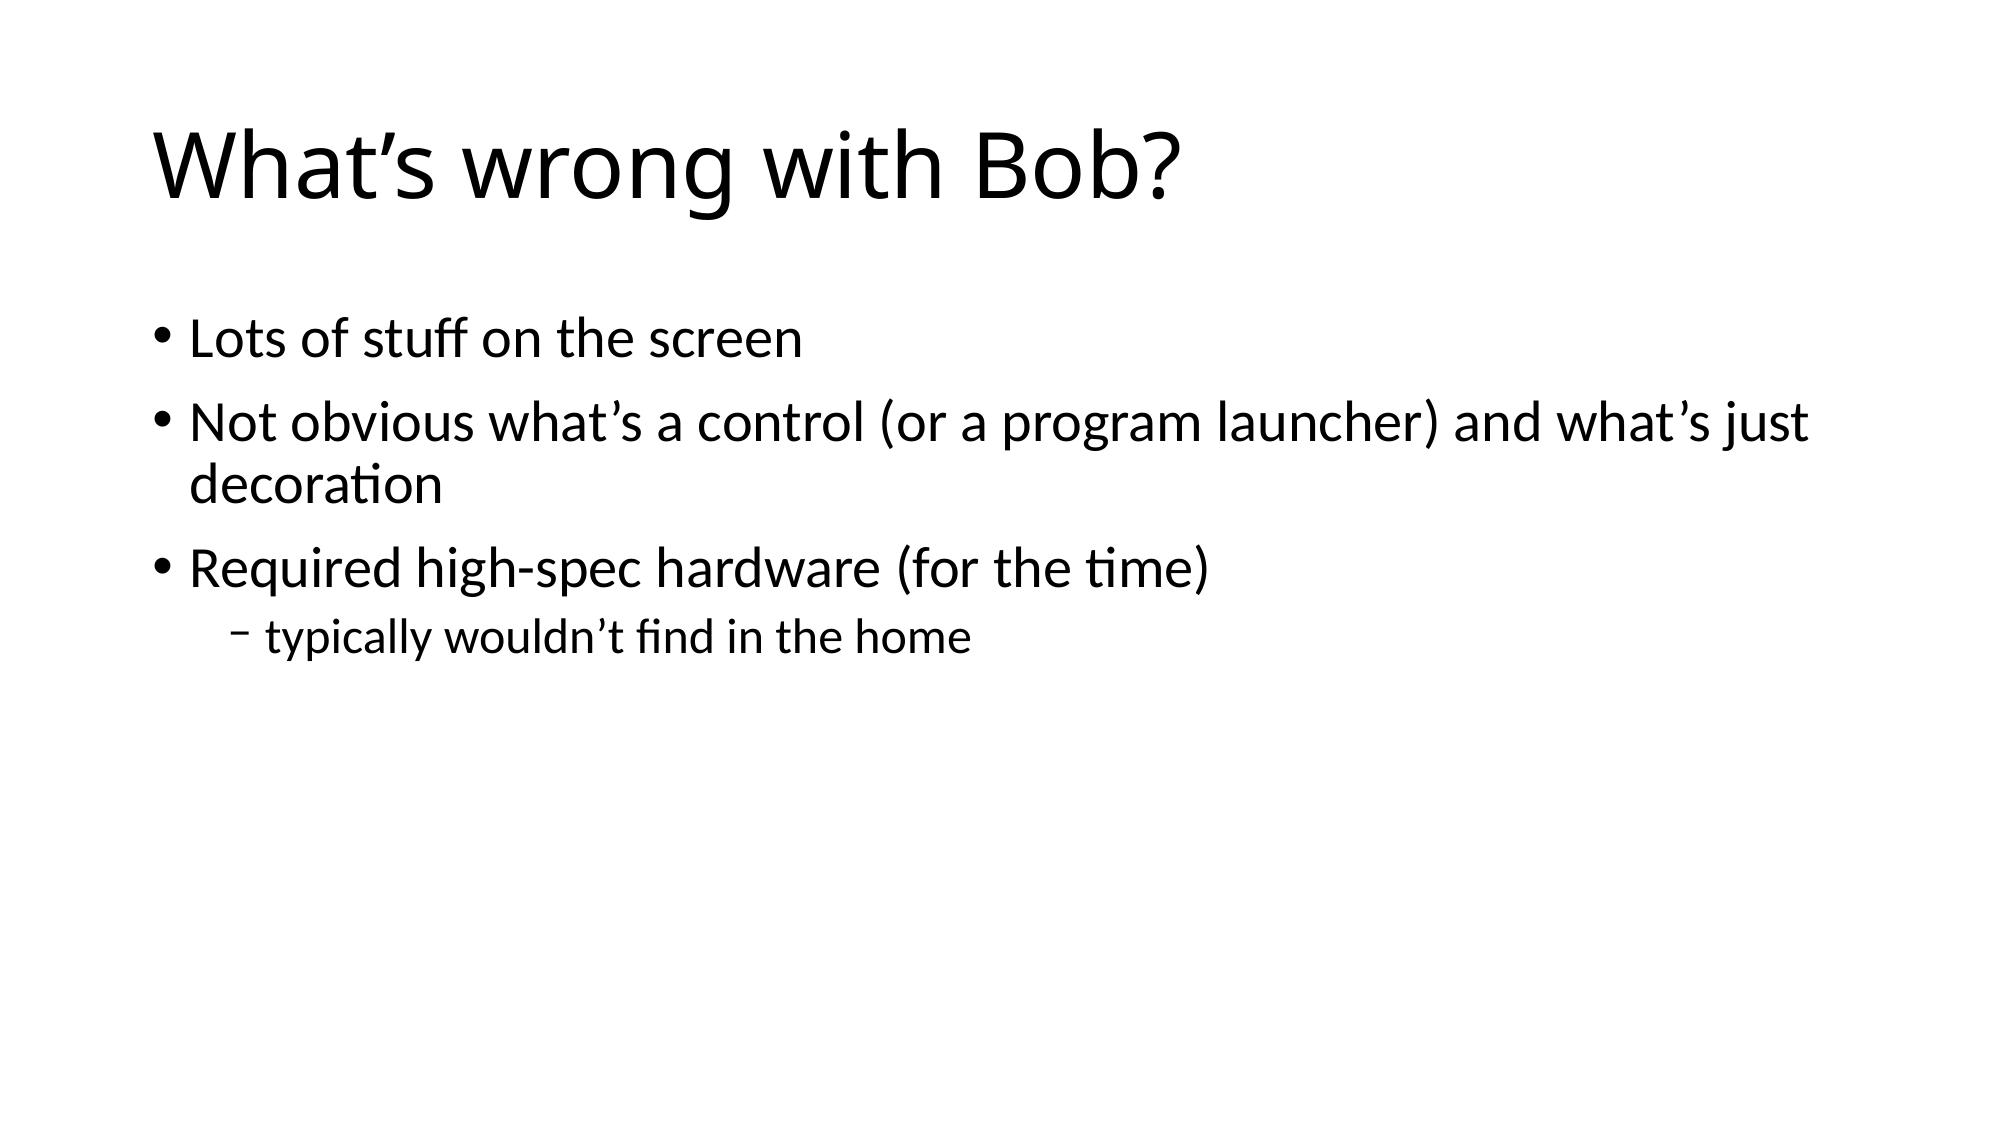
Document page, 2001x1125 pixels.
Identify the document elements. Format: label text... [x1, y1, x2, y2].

list Lots of stuff on the screen Not obvious what’s a control (or a program launcher) and what’s just decoration Required high-spec hardware (for the time) typically wouldn’t find in the home [137, 299, 1863, 1014]
title What’s wrong with Bob? [137, 59, 1863, 278]
